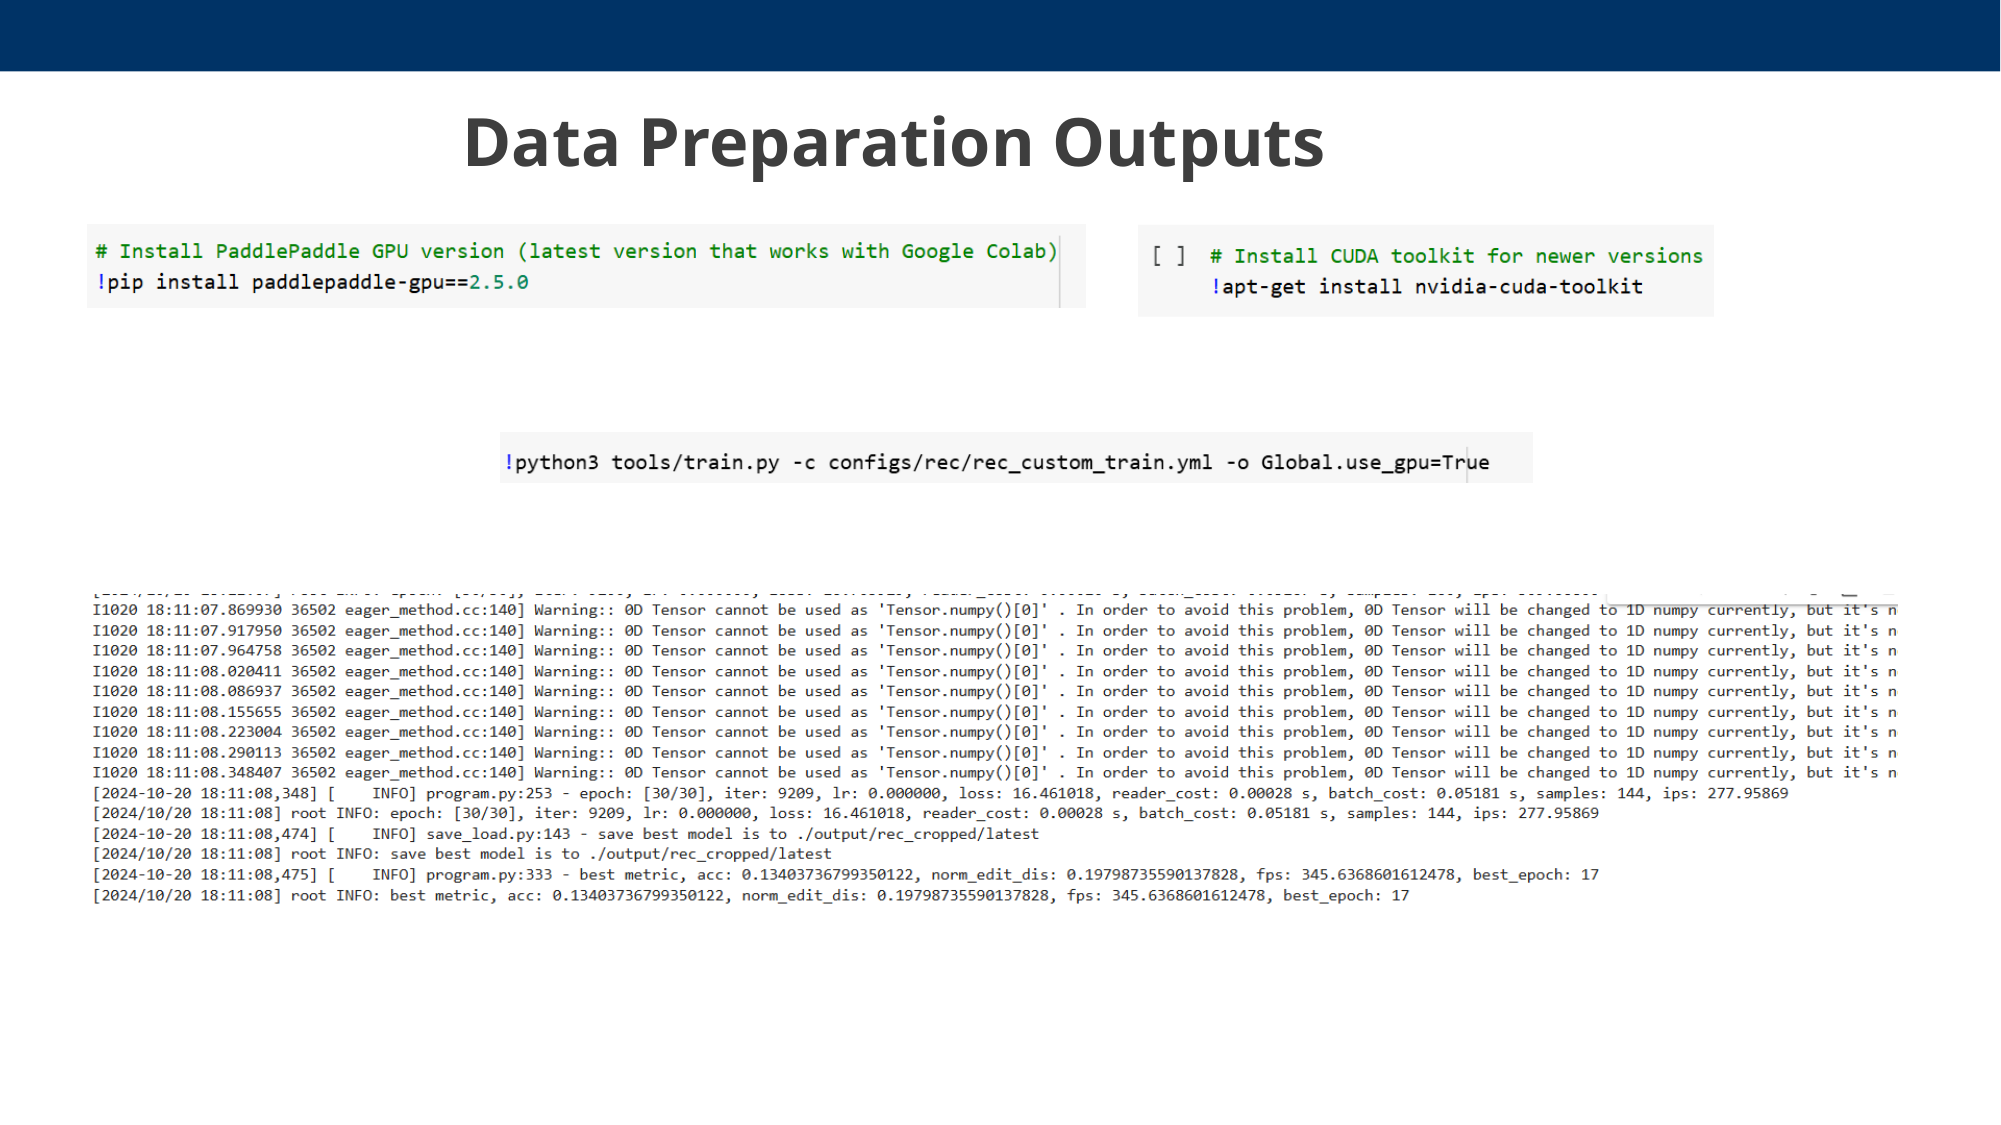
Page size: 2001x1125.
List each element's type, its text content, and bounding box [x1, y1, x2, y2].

picture [87, 594, 1899, 915]
picture [87, 224, 1086, 308]
picture [1137, 210, 1714, 322]
title Data Preparation Outputs [462, 99, 1486, 190]
picture [499, 432, 1533, 484]
